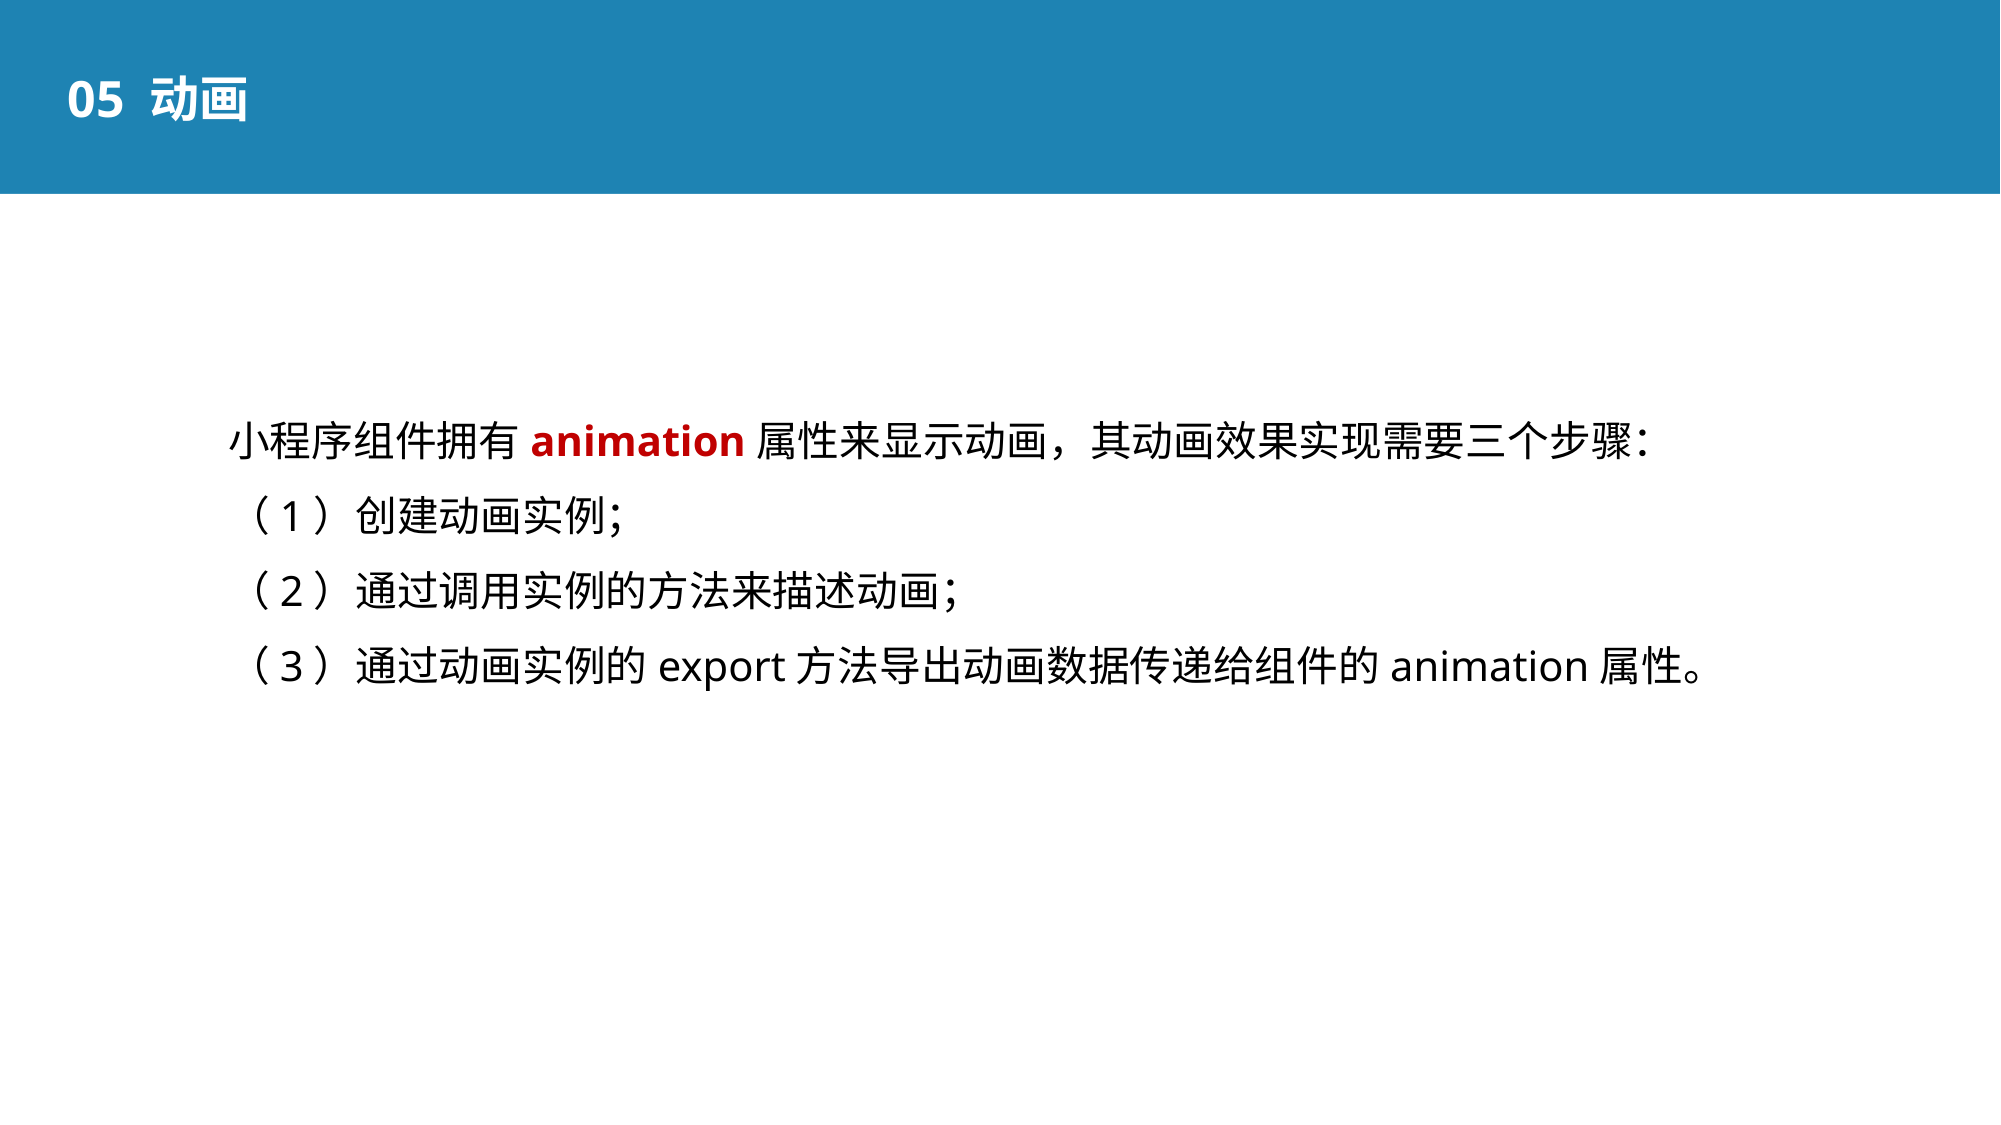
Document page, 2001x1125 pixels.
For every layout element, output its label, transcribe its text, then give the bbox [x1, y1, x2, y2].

list 05 动画 [52, 41, 924, 162]
text_box 小程序组件拥有animation属性来显示动画，其动画效果实现需要三个步骤： （1）创建动画实例； （2）通过调用实例的方法来描述动画； （3）通过动画实例的export方法导出动画数据传递给组件的animation属性。 [213, 382, 1863, 698]
